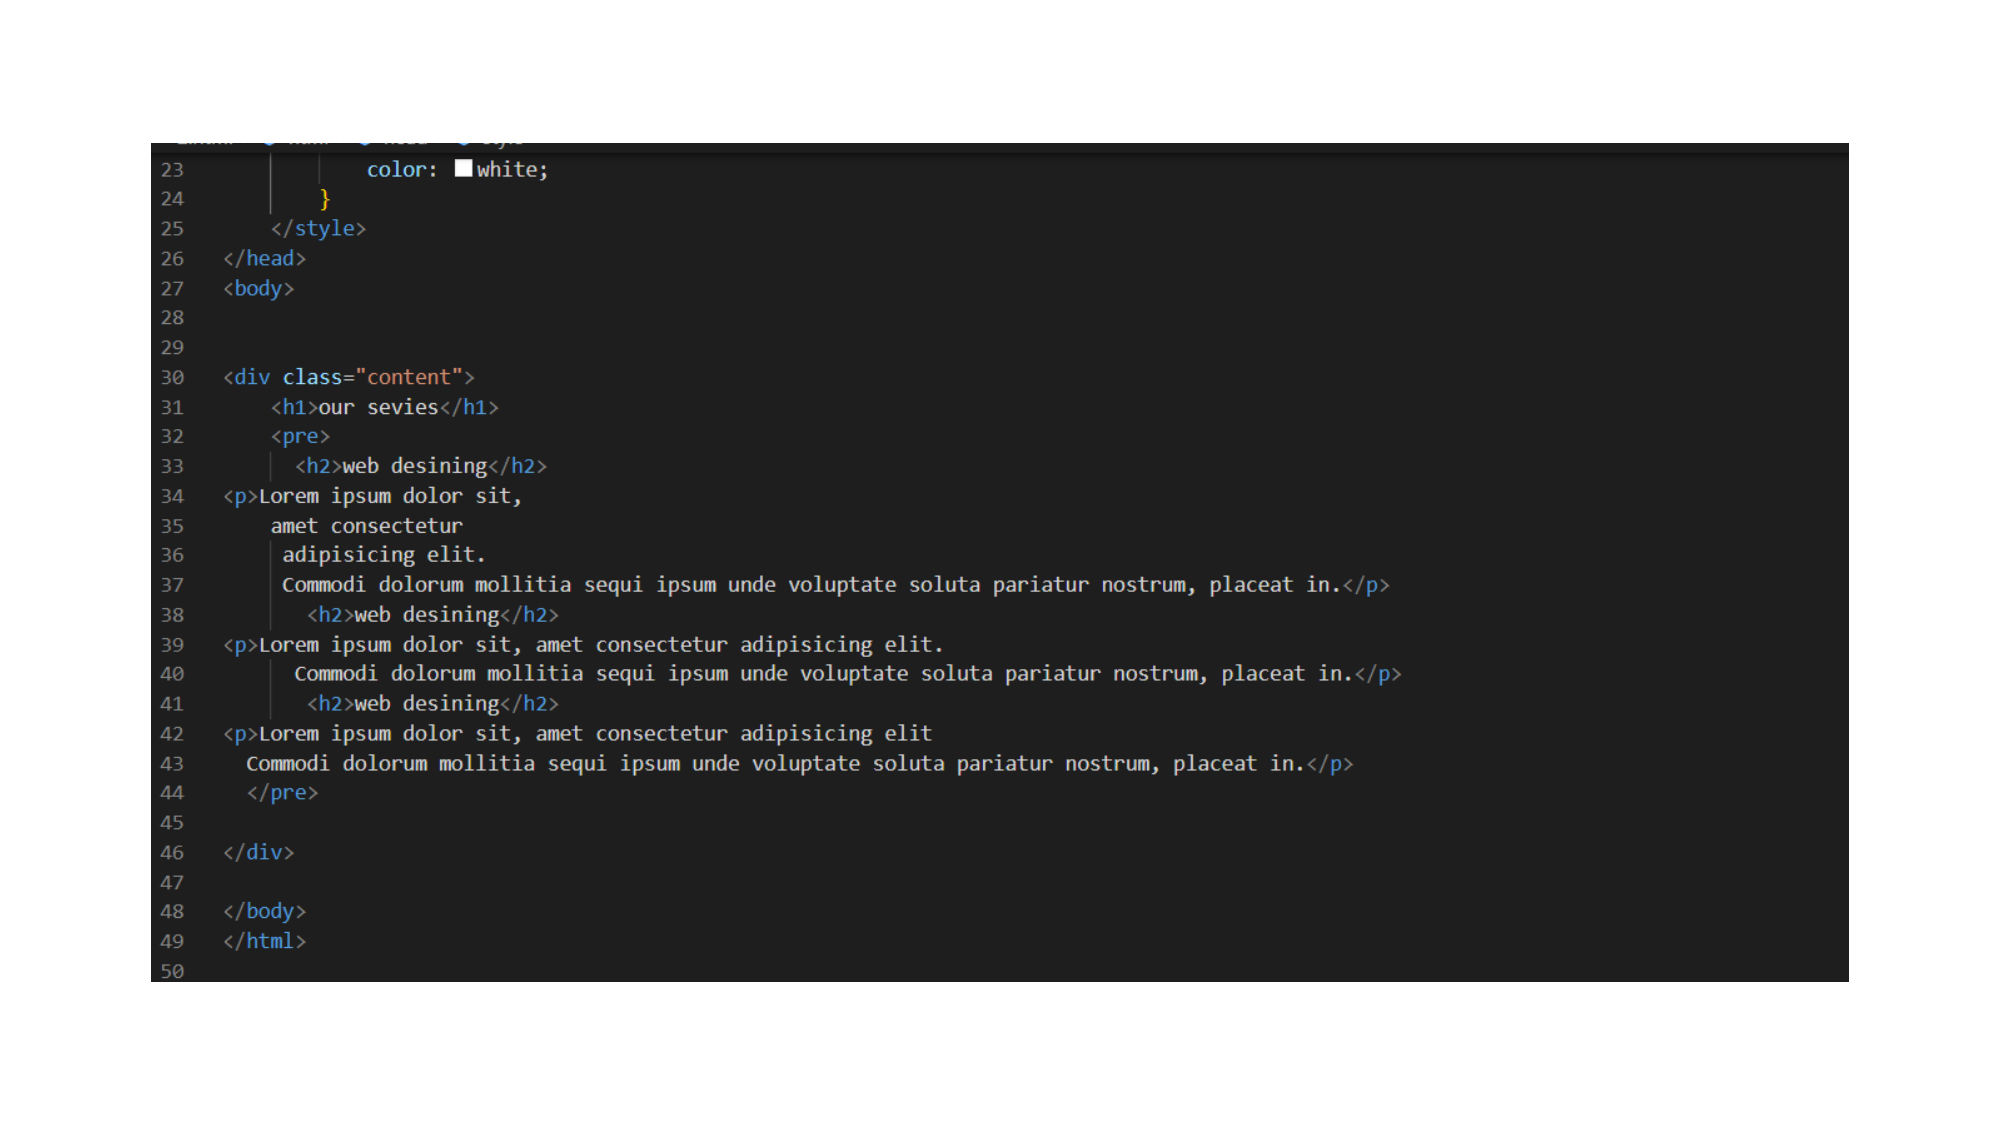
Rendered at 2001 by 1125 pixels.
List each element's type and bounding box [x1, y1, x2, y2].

picture [151, 142, 1849, 982]
